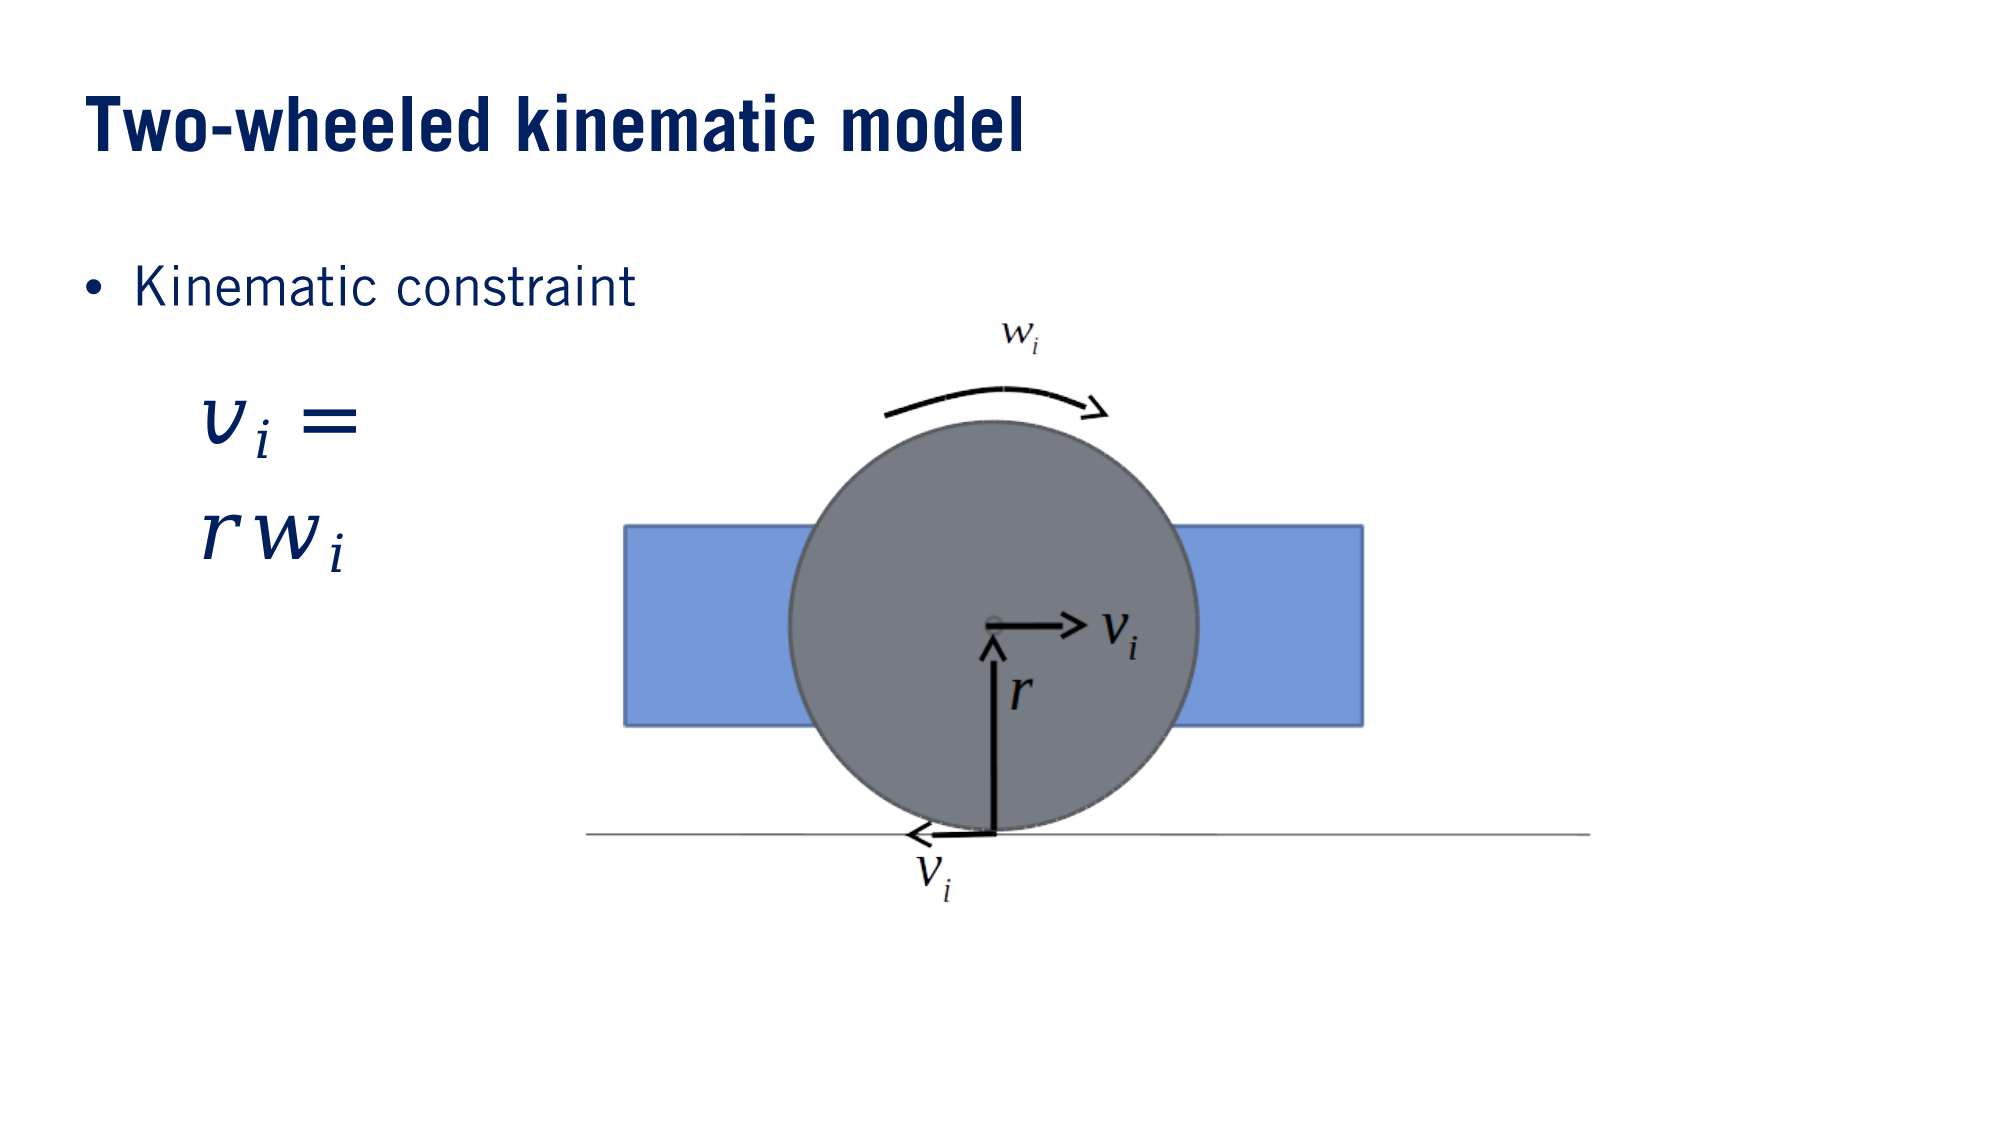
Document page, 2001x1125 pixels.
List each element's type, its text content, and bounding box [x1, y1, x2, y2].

text_box • [82, 247, 106, 317]
text_box [584, 300, 1591, 918]
text_box [131, 252, 662, 318]
title 𝑣𝑖 = 𝑟𝑤𝑖 [190, 351, 505, 584]
picture [84, 77, 234, 168]
text_box [234, 77, 1061, 168]
